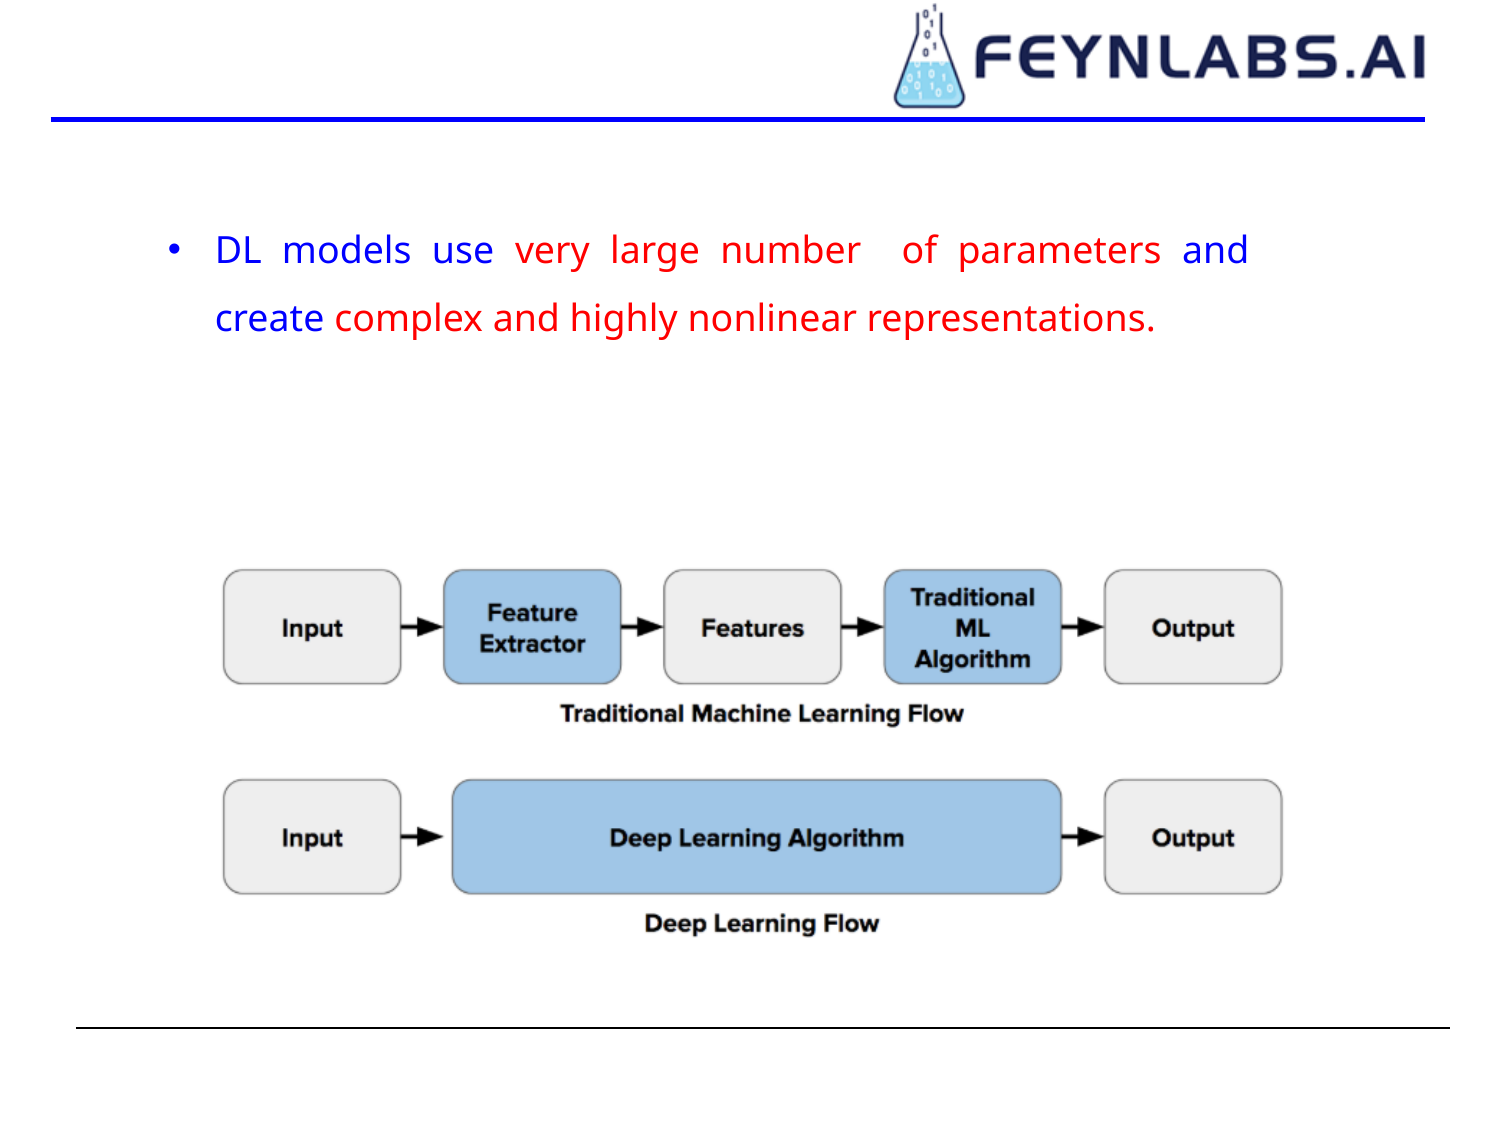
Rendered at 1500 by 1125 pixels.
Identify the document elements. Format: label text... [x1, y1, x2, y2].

text_box DL models use very large number of parameters and create complex and highly nonlinear representations. [152, 196, 1265, 414]
picture [888, 0, 1434, 113]
picture [206, 555, 1299, 971]
